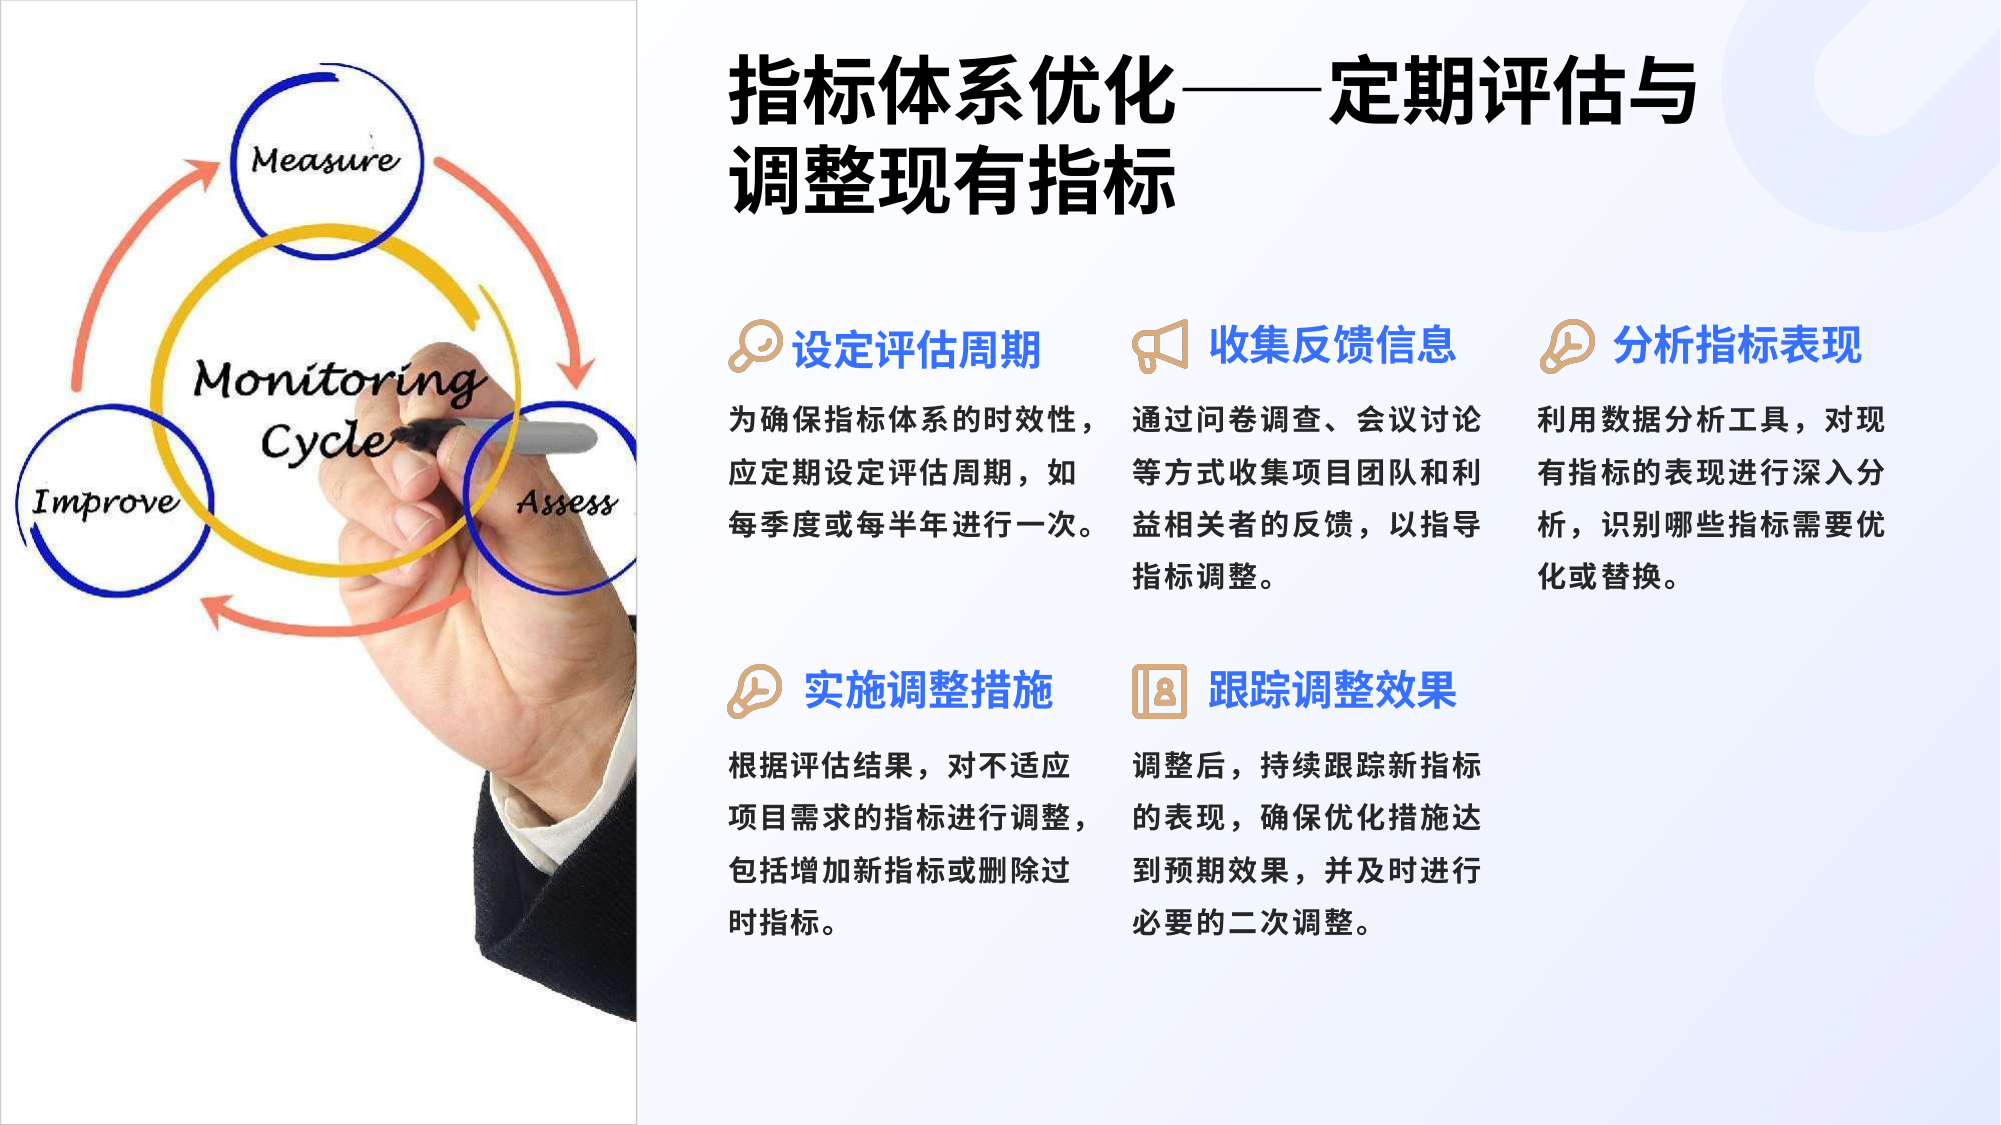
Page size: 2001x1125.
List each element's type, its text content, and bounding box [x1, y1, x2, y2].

title 指标体系优化——定期评估与调整现有指标 [727, 51, 1751, 224]
text_box 调整后，持续跟踪新指标的表现，确保优化措施达到预期效果，并及时进行必要的二次调整。 [1132, 729, 1488, 980]
picture [1132, 664, 1187, 719]
text_box 跟踪调整效果 [1208, 652, 1488, 714]
text_box 收集反馈信息 [1208, 307, 1547, 369]
text_box 根据评估结果，对不适应项目需求的指标进行调整，包括增加新指标或删除过时指标。 [728, 729, 1083, 980]
picture [1132, 319, 1188, 374]
text_box 设定评估周期 [791, 312, 1121, 374]
text_box 通过问卷调查、会议讨论等方式收集项目团队和利益相关者的反馈，以指导指标调整。 [1132, 384, 1488, 635]
text_box 为确保指标体系的时效性，应定期设定评估周期，如每季度或每半年进行一次。 [728, 384, 1083, 635]
picture [0, 0, 637, 1125]
text_box 利用数据分析工具，对现有指标的表现进行深入分析，识别哪些指标需要优化或替换。 [1537, 384, 1892, 635]
text_box 分析指标表现 [1612, 307, 1892, 369]
picture [728, 319, 783, 373]
picture [1540, 319, 1595, 374]
text_box 实施调整措施 [803, 652, 1083, 714]
picture [727, 664, 782, 719]
